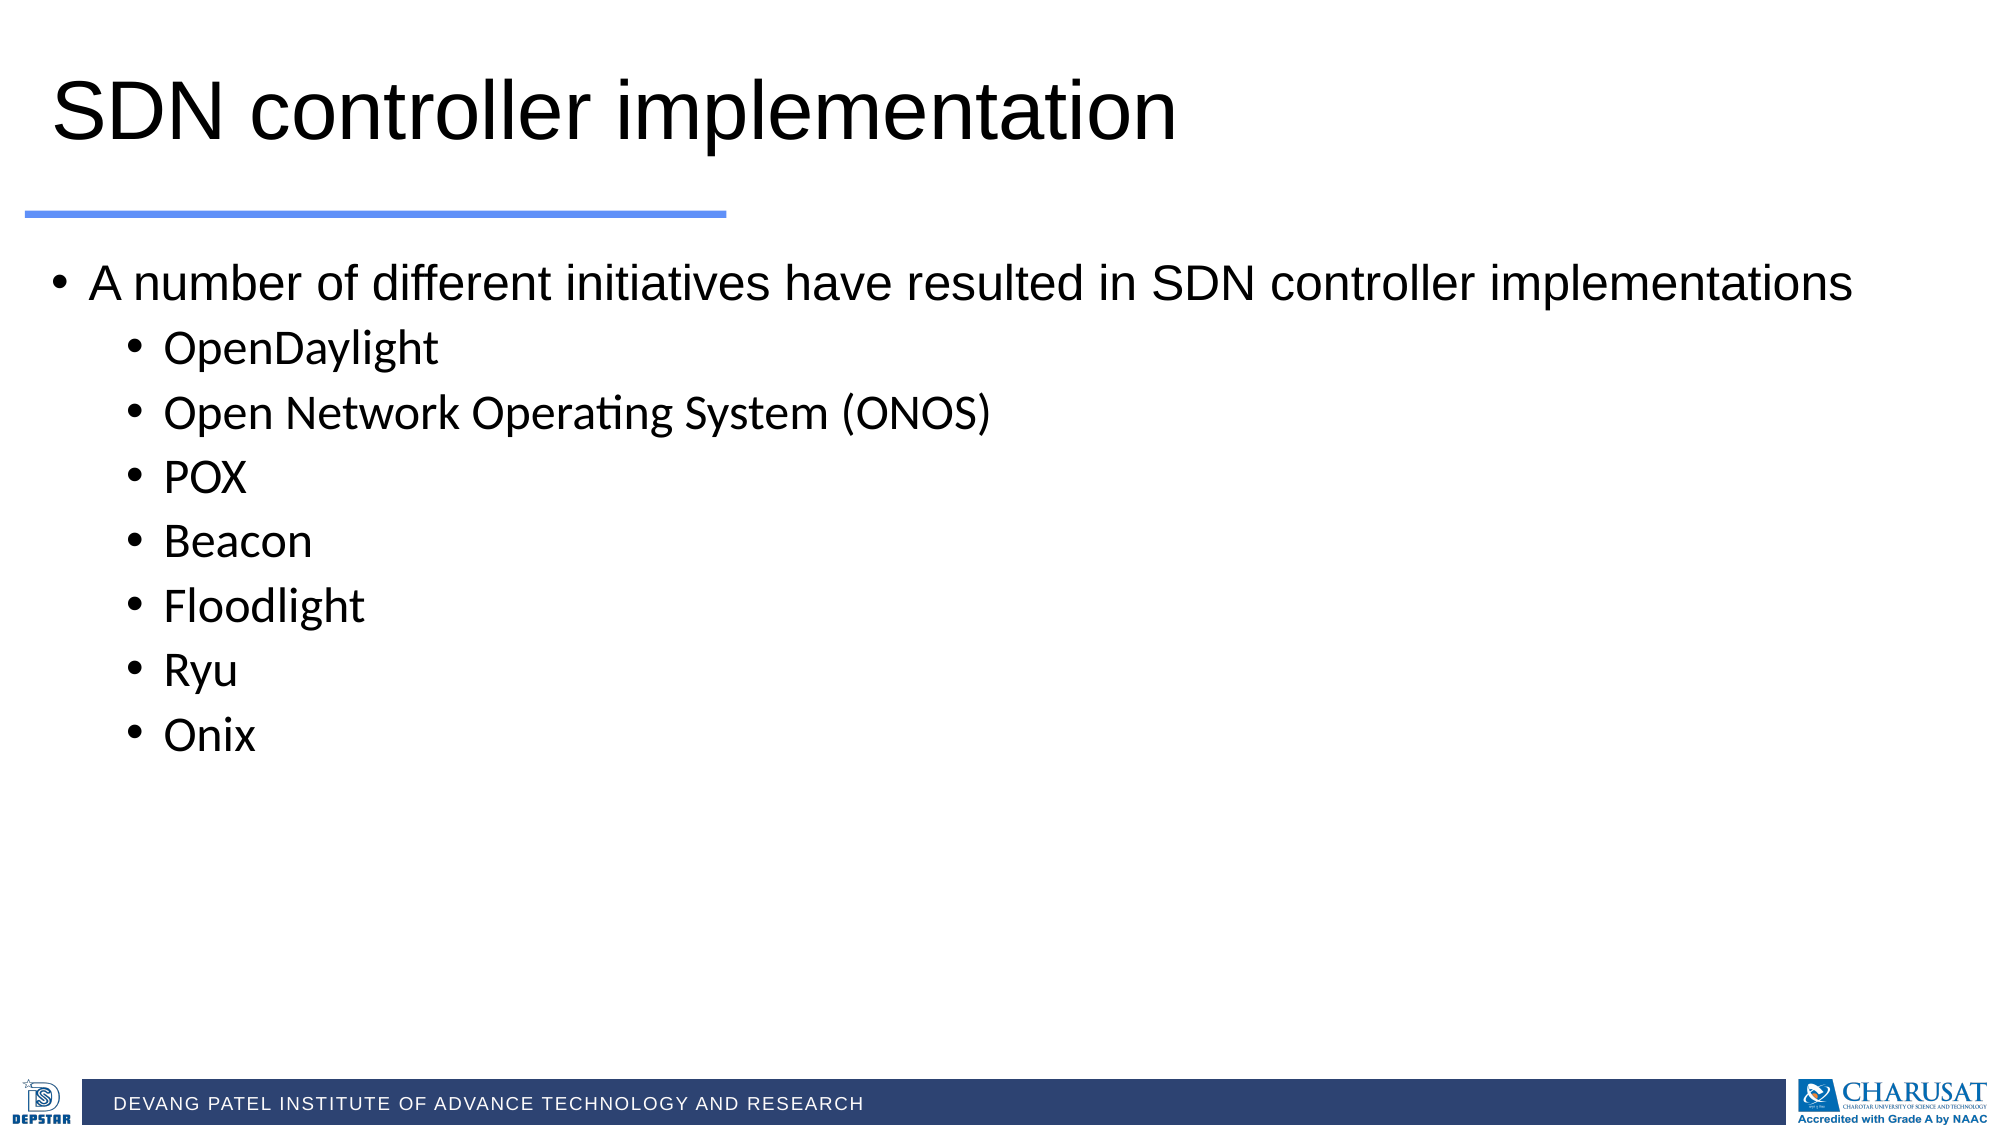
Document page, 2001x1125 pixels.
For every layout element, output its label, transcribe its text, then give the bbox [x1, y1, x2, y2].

picture [12, 1079, 71, 1124]
picture [1798, 1079, 1987, 1125]
list SDN controller implementation [36, 60, 1966, 166]
list A number of different initiatives have resulted in SDN controller implementations OpenDaylight Open Network Operating System (ONOS) POX Beacon Floodlight Ryu Onix [36, 249, 1966, 1023]
